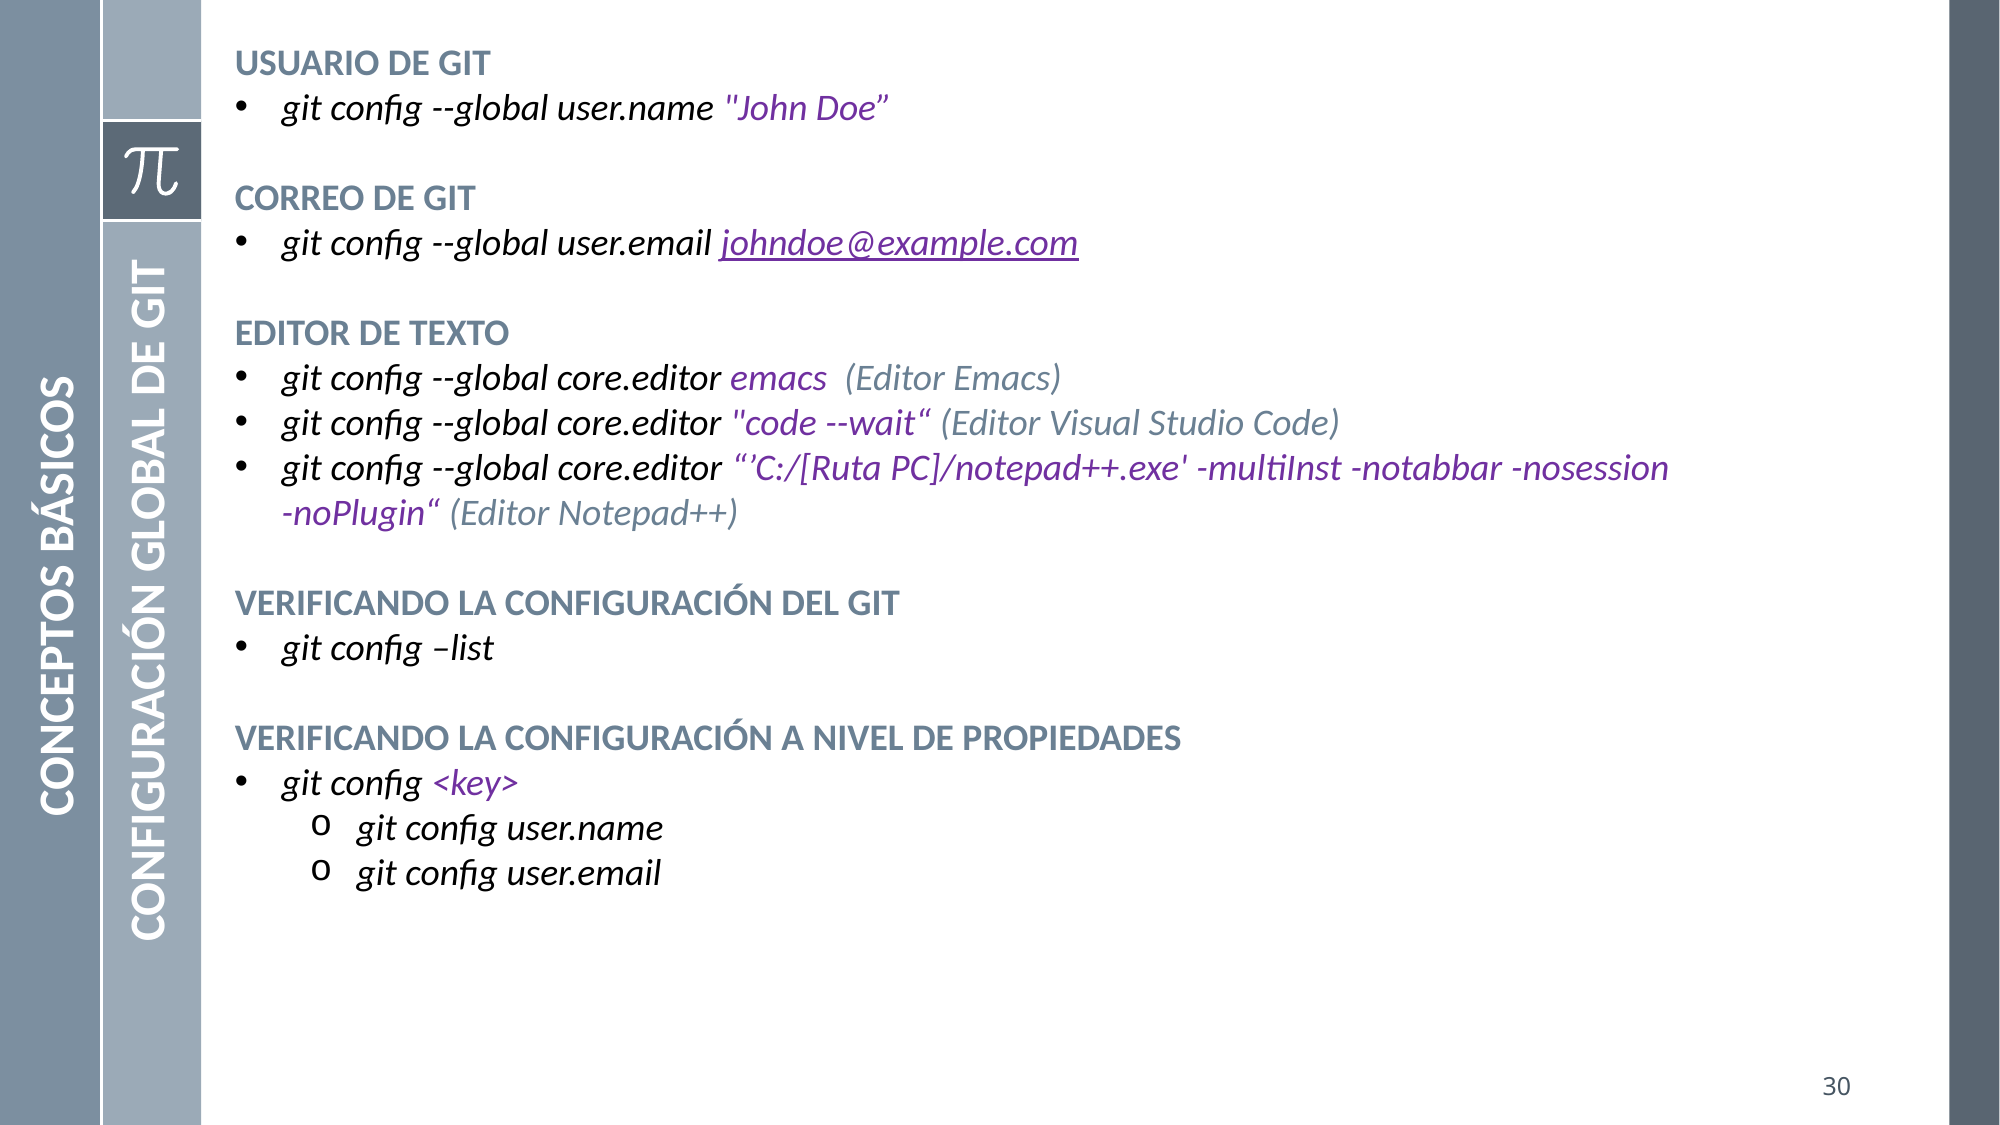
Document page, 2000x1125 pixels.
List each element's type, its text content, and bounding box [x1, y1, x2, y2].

slide_number 30 [1766, 1057, 1867, 1118]
text_box CONCEPTOS BÁSICOS [16, 360, 91, 831]
text_box USUARIO DE GIT git config --global user.name "John Doe” CORREO DE GIT git config --global user.email johndoe@example.com EDITOR DE TEXTO git config --global core.editor emacs (Editor Emacs) git config --global core.editor "code --wait“ (Editor Visual Studio Code) git config --global core.editor “’C:/[Ruta PC]/notepad++.exe' -multiInst -notabbar -nosession -noPlugin“ (Editor Notepad++) VERIFICANDO LA CONFIGURACIÓN DEL GIT git config –list VERIFICANDO LA CONFIGURACIÓN A NIVEL DE PROPIEDADES git config <key> git config user.name git config user.email [220, 30, 1685, 991]
text_box CONFIGURACIÓN GLOBAL DE GIT [106, 244, 182, 957]
